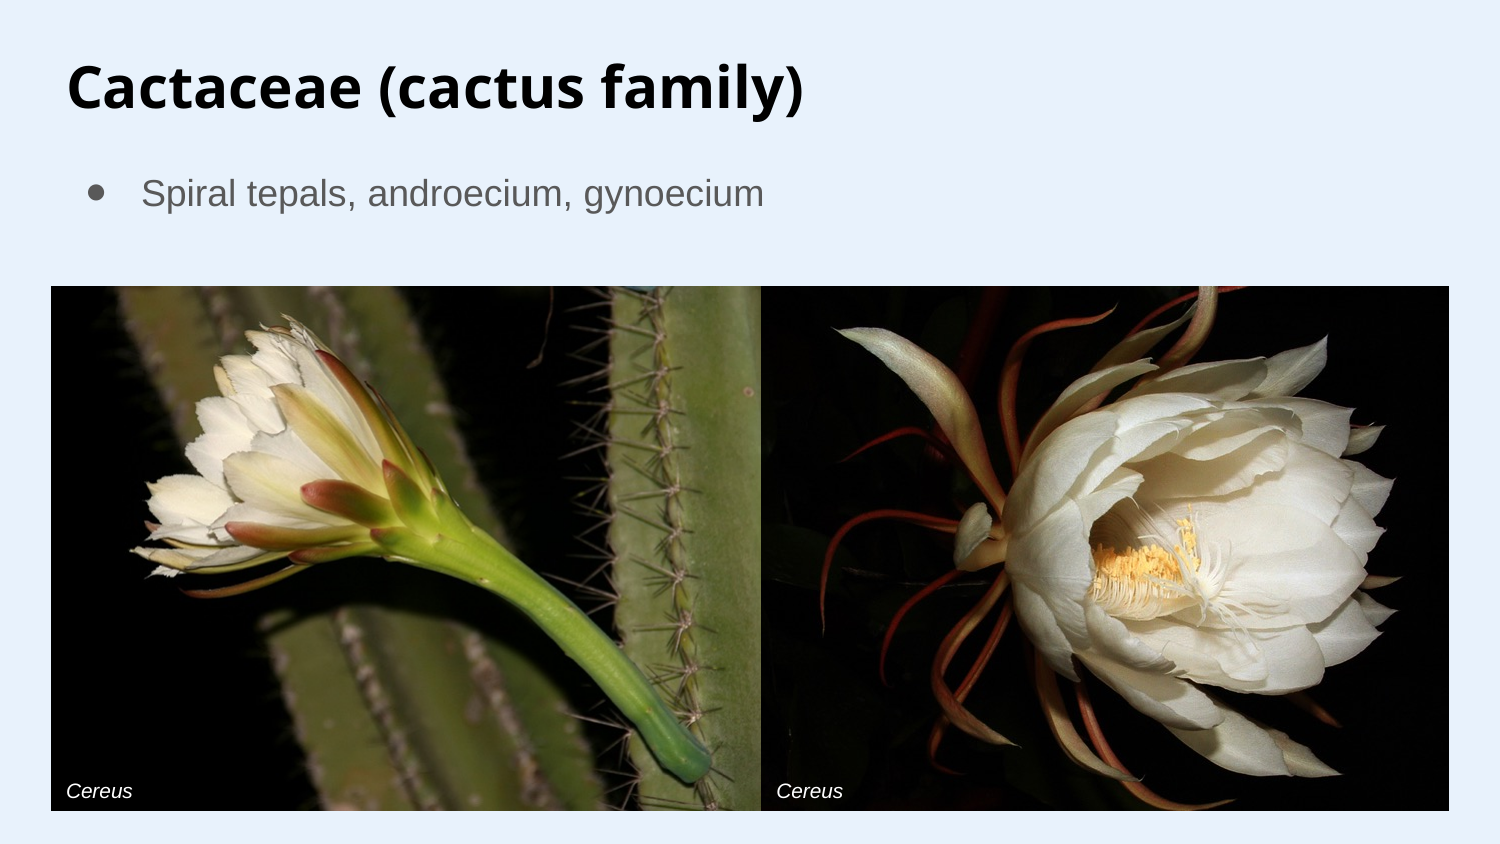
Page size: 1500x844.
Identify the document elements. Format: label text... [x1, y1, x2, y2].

title Cactaceae (cactus family) [51, 35, 1449, 130]
list Spiral tepals, androecium, gynoecium [51, 146, 1449, 285]
picture [50, 286, 1449, 811]
